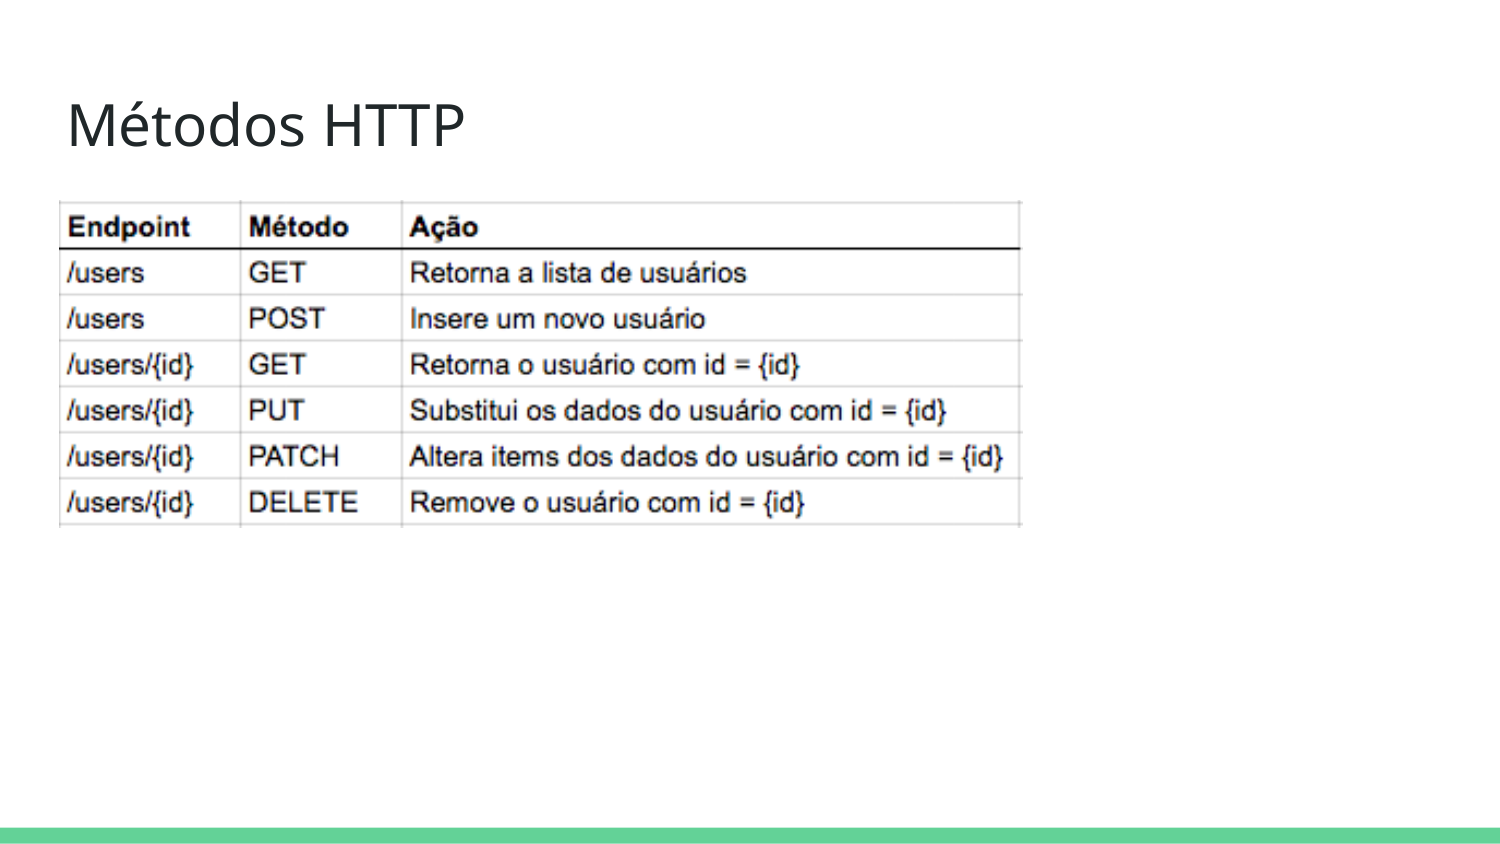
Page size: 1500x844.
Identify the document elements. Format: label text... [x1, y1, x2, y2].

title Métodos HTTP [51, 72, 1449, 167]
picture [59, 200, 1023, 528]
